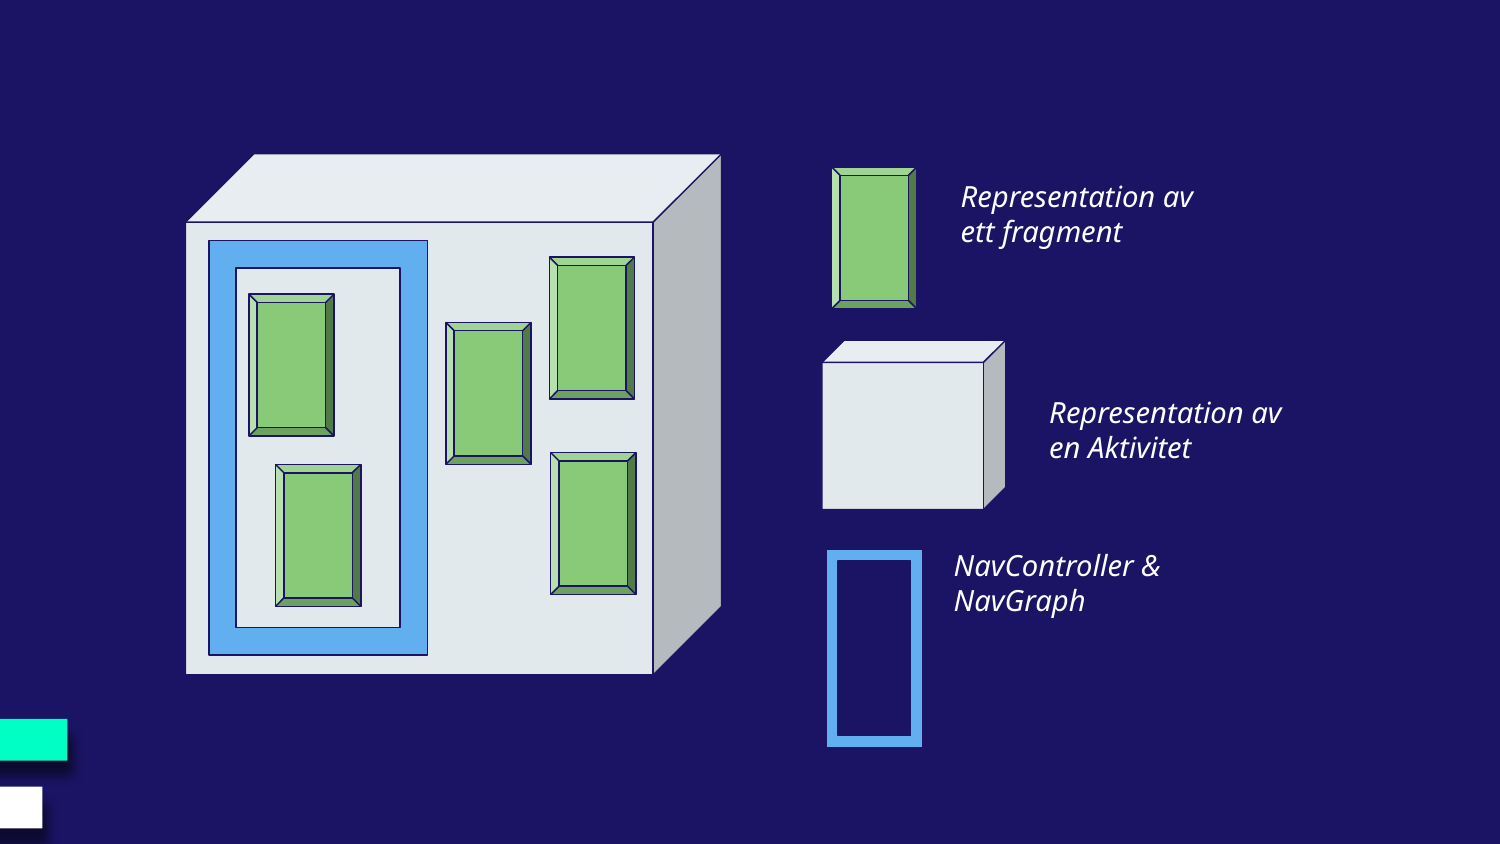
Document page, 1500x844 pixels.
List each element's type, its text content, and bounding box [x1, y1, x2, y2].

text_box [0, 718, 68, 761]
text_box [550, 452, 636, 595]
title Uppgifter [249, 295, 257, 435]
text_box [445, 322, 532, 465]
text_box [448, 323, 529, 330]
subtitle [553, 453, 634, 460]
text_box [552, 258, 632, 265]
text_box Representation av ett fragment [945, 163, 1232, 264]
title Problem [833, 167, 915, 175]
text_box [821, 340, 1006, 510]
text_box Representation av en Aktivitet [1034, 379, 1320, 480]
text_box [549, 257, 635, 400]
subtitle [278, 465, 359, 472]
text_box [185, 153, 722, 676]
text_box [248, 294, 335, 437]
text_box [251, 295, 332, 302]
text_box NavController & NavGraph [938, 531, 1225, 632]
text_box [275, 464, 361, 607]
text_box [0, 786, 43, 829]
text_box [208, 240, 428, 655]
text_box [825, 548, 923, 748]
text_box [551, 453, 559, 594]
text_box [446, 323, 454, 464]
text_box [831, 166, 917, 309]
text_box [832, 167, 840, 308]
text_box [822, 340, 1004, 362]
text_box [185, 154, 721, 222]
text_box [276, 465, 284, 605]
text_box [550, 258, 558, 398]
